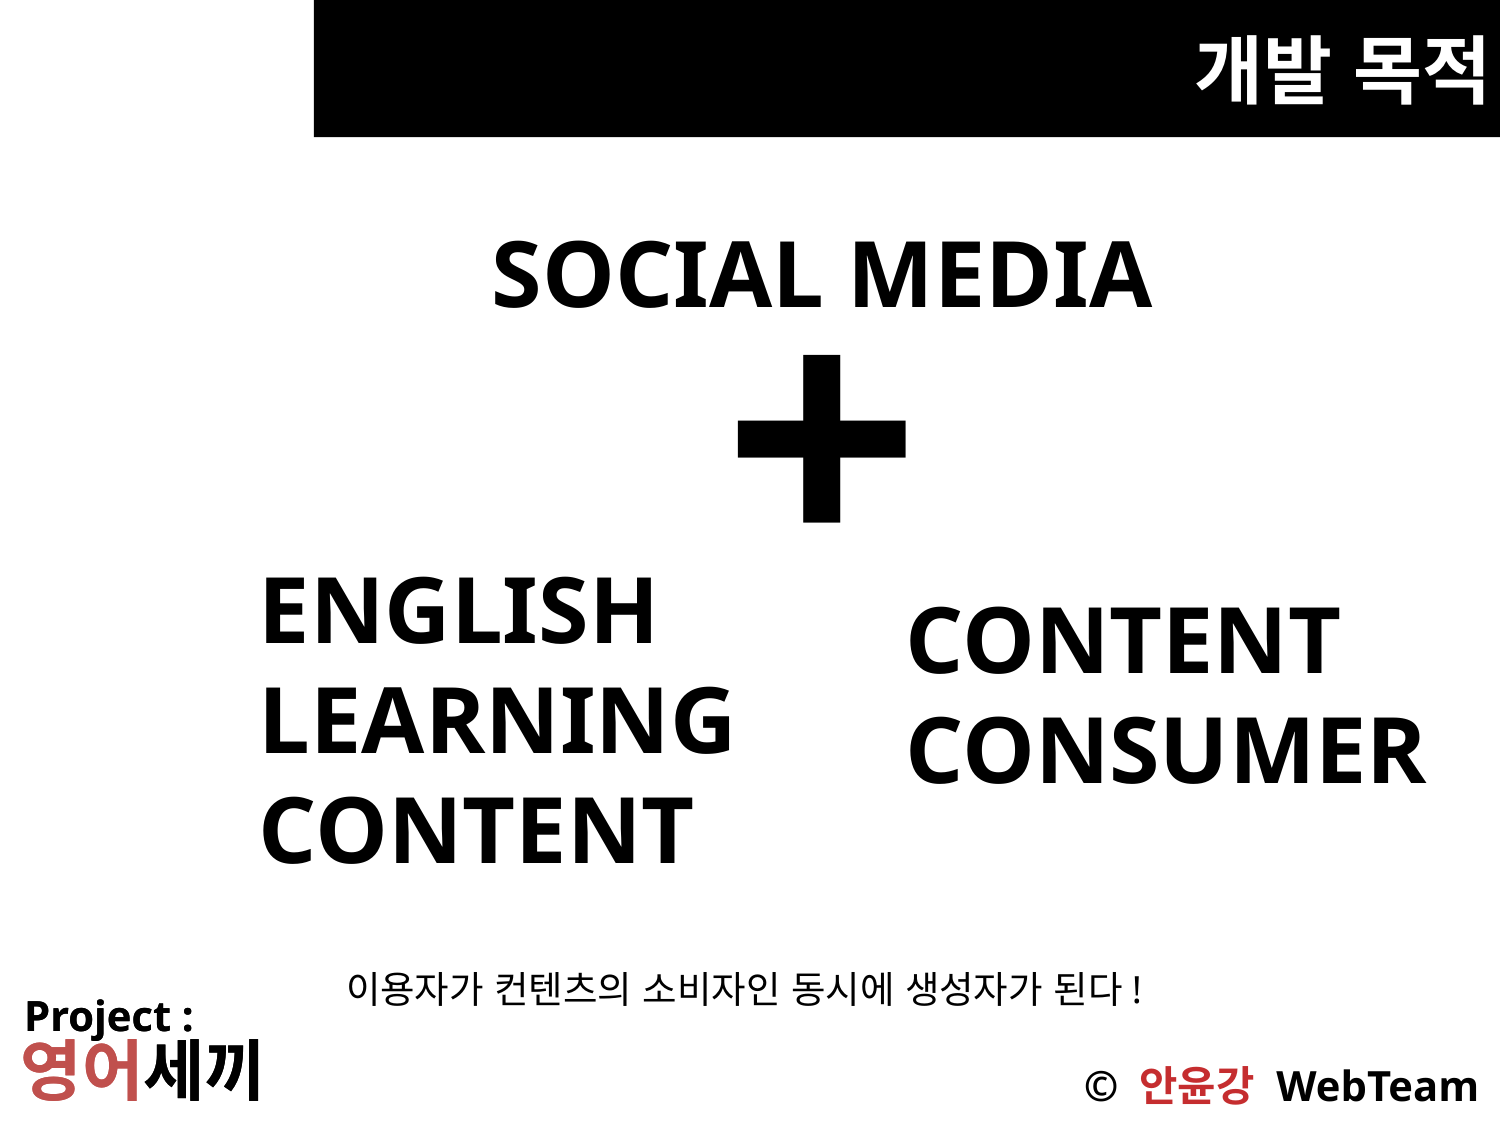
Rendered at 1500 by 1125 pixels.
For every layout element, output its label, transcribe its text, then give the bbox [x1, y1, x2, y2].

text_box CONTENT CONSUMER [890, 574, 1443, 810]
text_box ENGLISH LEARNING CONTENT [244, 544, 776, 890]
text_box SOCIAL MEDIA [476, 208, 708, 333]
text_box 개발 목적 [312, 0, 1500, 139]
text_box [5, 981, 302, 1118]
text_box 이용자가 컨텐츠의 소비자인 동시에 생성자가 된다! [331, 958, 1489, 1058]
text_box SOCIAL MEDIA [936, 208, 1168, 333]
text_box + [708, 208, 936, 638]
